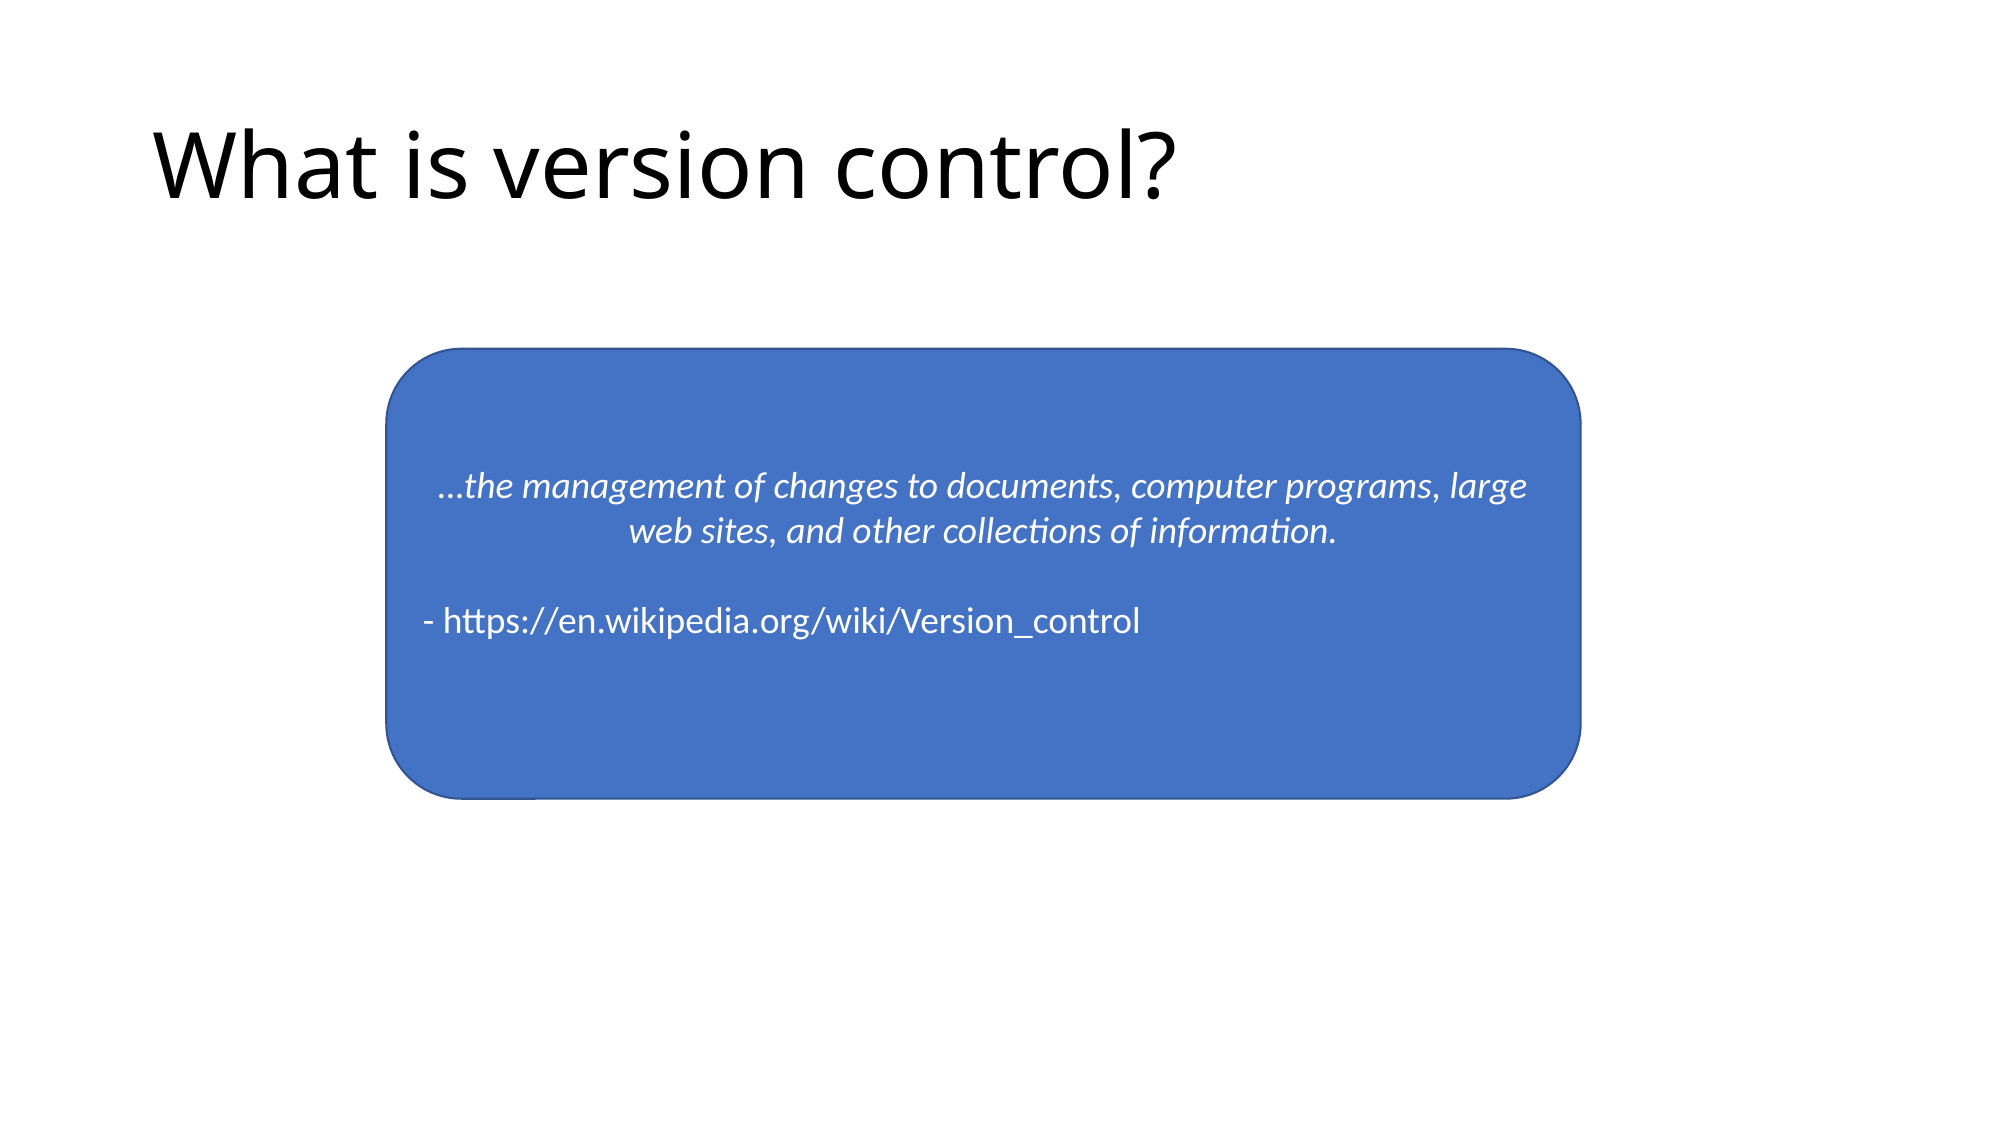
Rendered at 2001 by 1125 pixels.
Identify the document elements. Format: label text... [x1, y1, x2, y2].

text_box …the management of changes to documents, computer programs, large web sites, and other collections of information. - https://en.wikipedia.org/wiki/Version_control [385, 347, 1582, 800]
title What is version control? [137, 59, 1863, 278]
